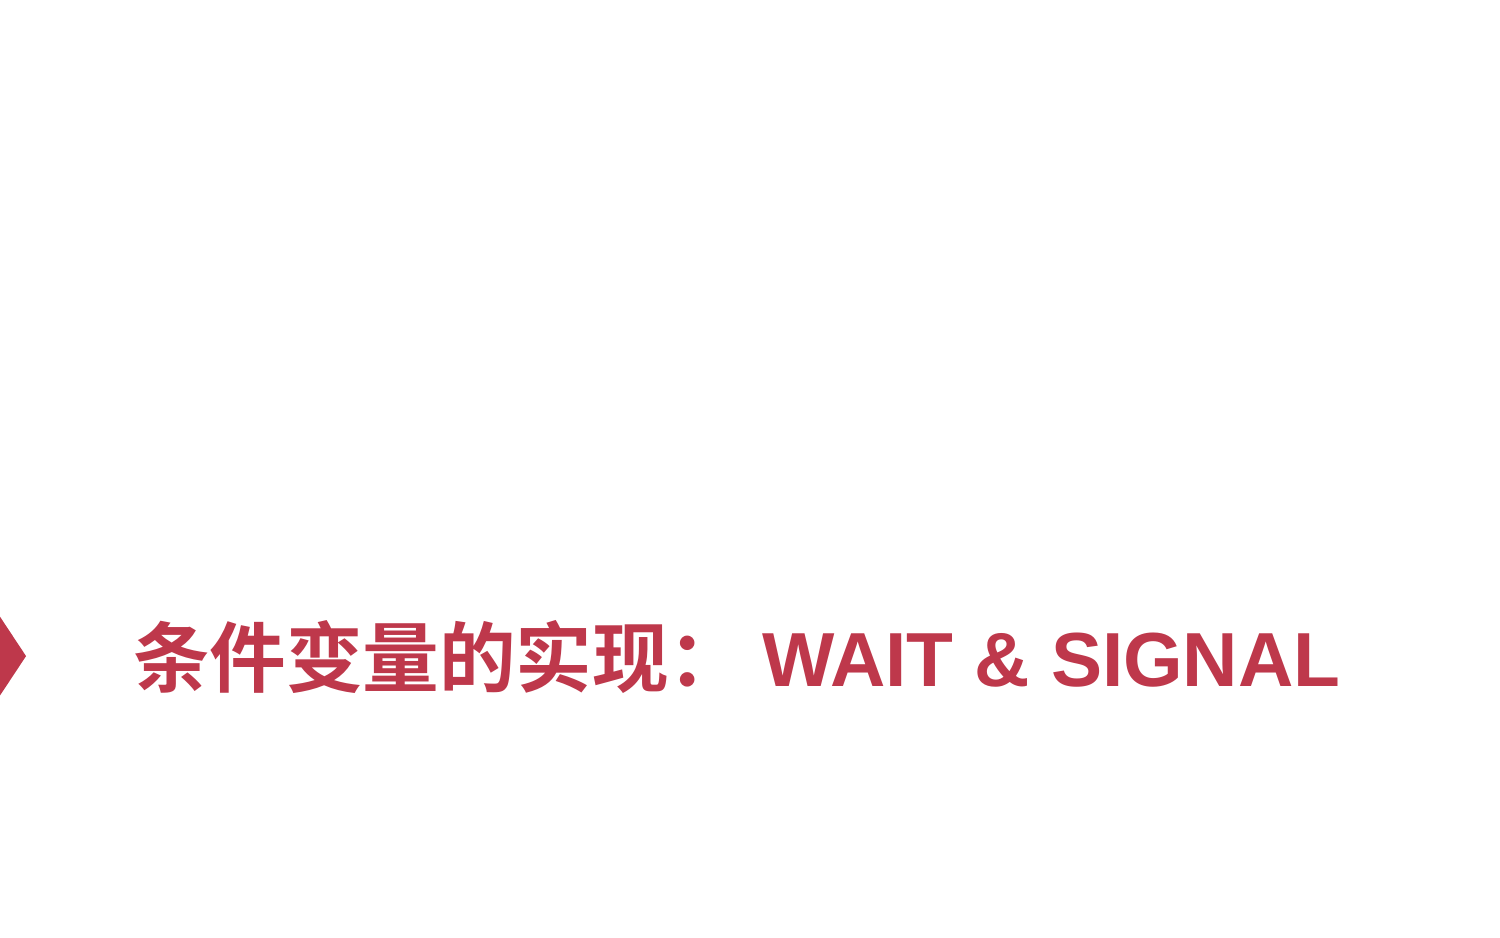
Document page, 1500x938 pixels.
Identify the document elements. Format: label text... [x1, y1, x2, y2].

title 条件变量的实现：wait & Signal [118, 602, 1394, 789]
